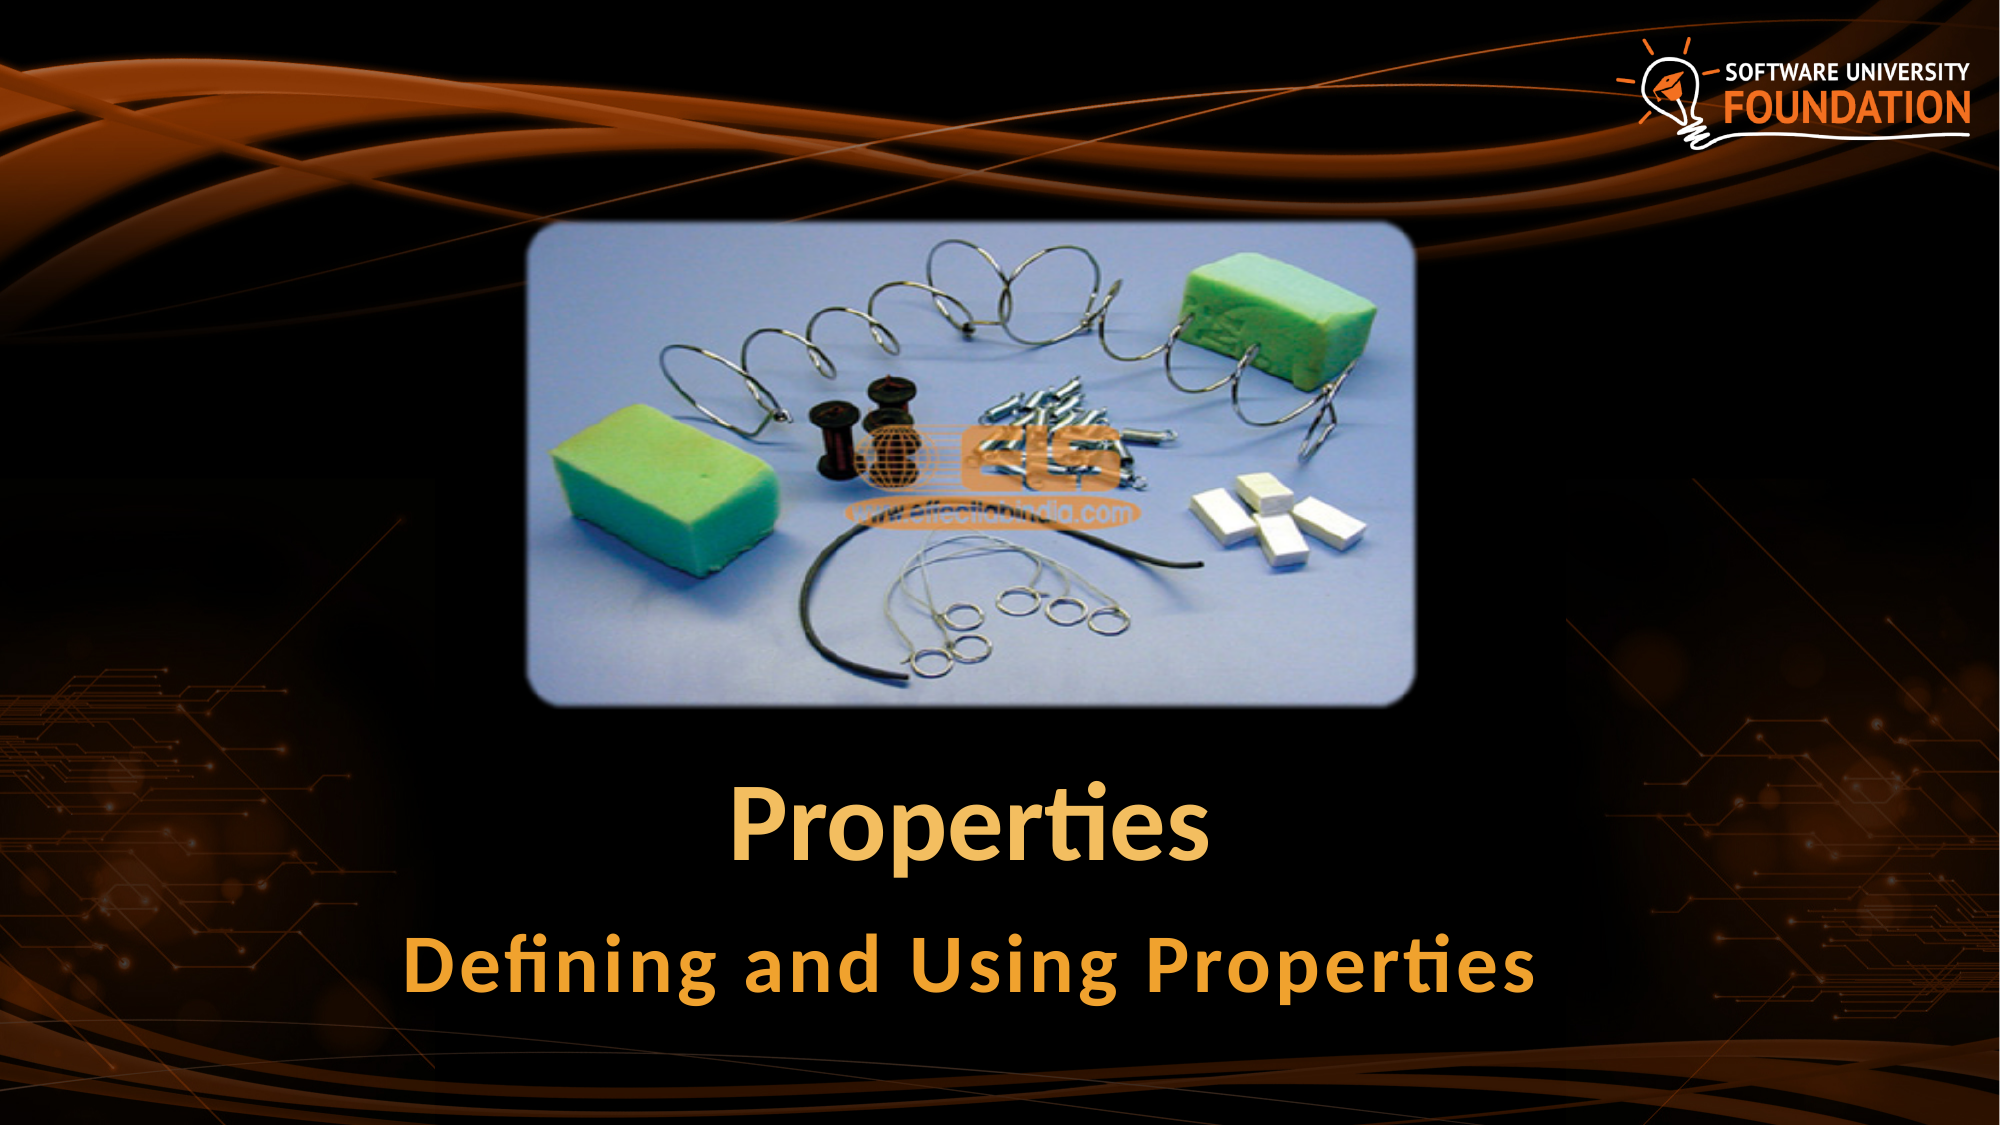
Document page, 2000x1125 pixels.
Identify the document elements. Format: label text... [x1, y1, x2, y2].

title Properties [237, 754, 1704, 890]
picture [0, 0, 2000, 1125]
list Defining and Using Properties [237, 898, 1704, 1013]
